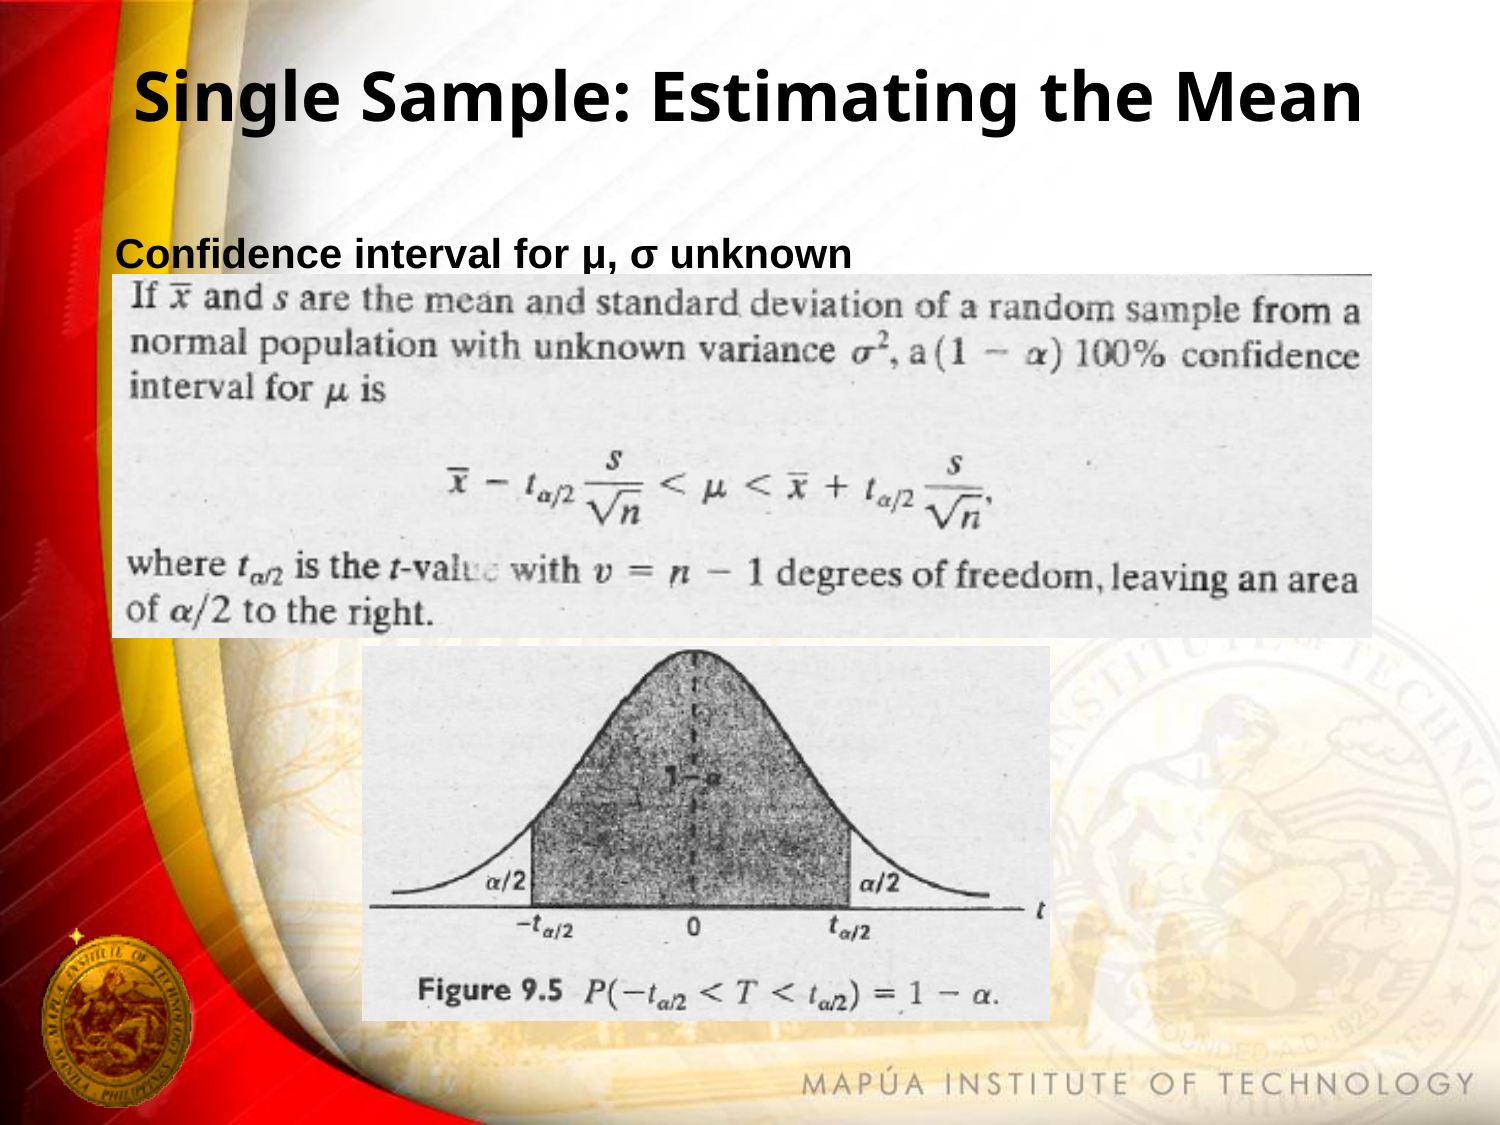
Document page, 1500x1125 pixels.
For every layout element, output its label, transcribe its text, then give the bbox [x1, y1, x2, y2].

picture [0, 0, 1500, 1125]
list Confidence interval for μ, σ unknown [99, 224, 1413, 938]
title Single Sample: Estimating the Mean [75, 45, 1425, 233]
